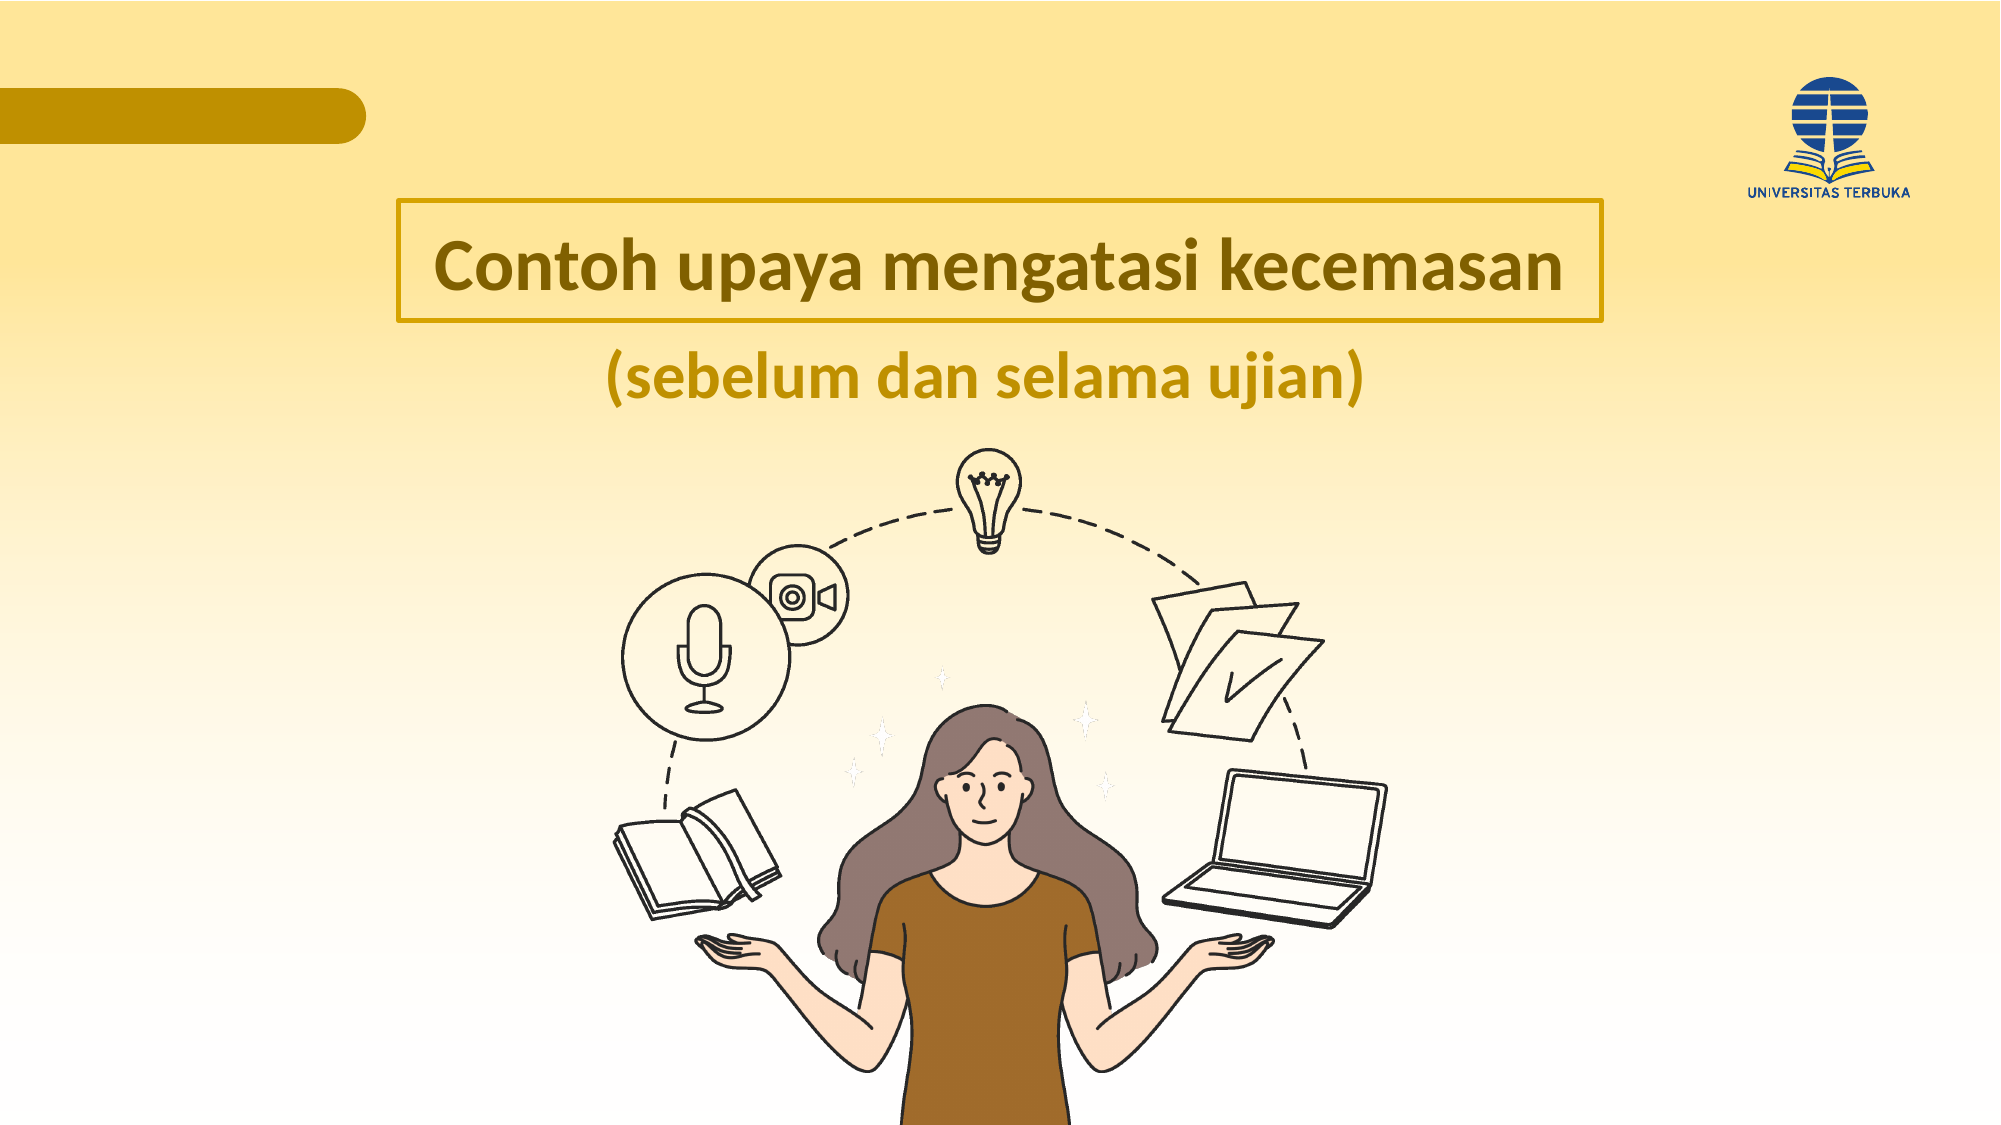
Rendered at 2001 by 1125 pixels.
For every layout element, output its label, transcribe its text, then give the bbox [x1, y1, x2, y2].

picture [1748, 76, 1910, 198]
text_box [0, 0, 2000, 1125]
picture [603, 418, 1397, 1125]
text_box [0, 87, 368, 145]
text_box Contoh upaya mengatasi kecemasan [398, 200, 1602, 321]
text_box (sebelum dan selama ujian) [158, 324, 1813, 420]
